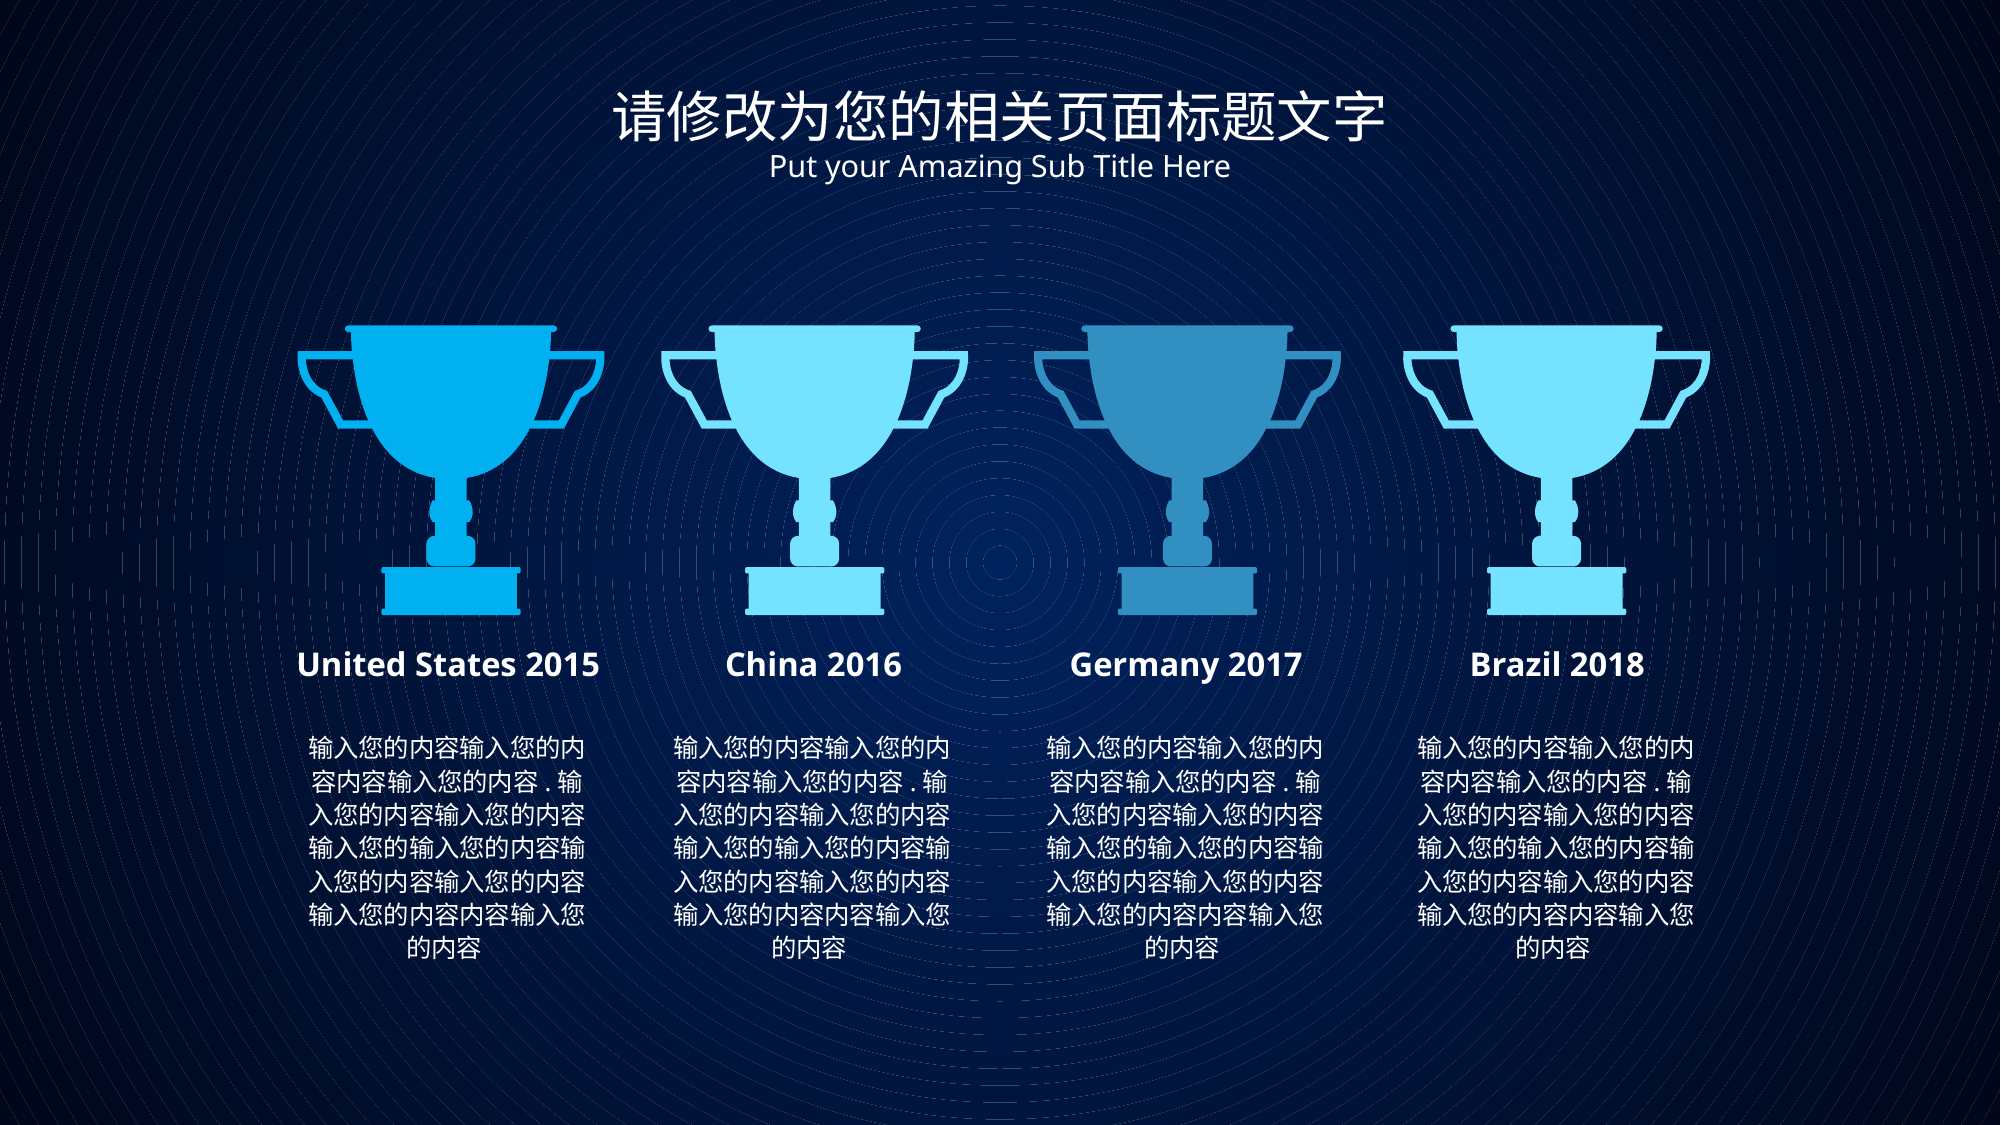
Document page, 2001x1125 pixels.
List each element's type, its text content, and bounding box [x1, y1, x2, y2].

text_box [1402, 325, 1711, 616]
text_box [269, 632, 628, 979]
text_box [296, 325, 606, 616]
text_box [645, 632, 979, 979]
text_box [1033, 325, 1342, 616]
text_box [1018, 632, 1352, 979]
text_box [1389, 632, 1723, 979]
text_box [660, 325, 969, 616]
text_box Put your Amazing Sub Title Here [580, 147, 1420, 185]
text_box 请修改为您的相关页面标题文字 [409, 81, 1591, 149]
